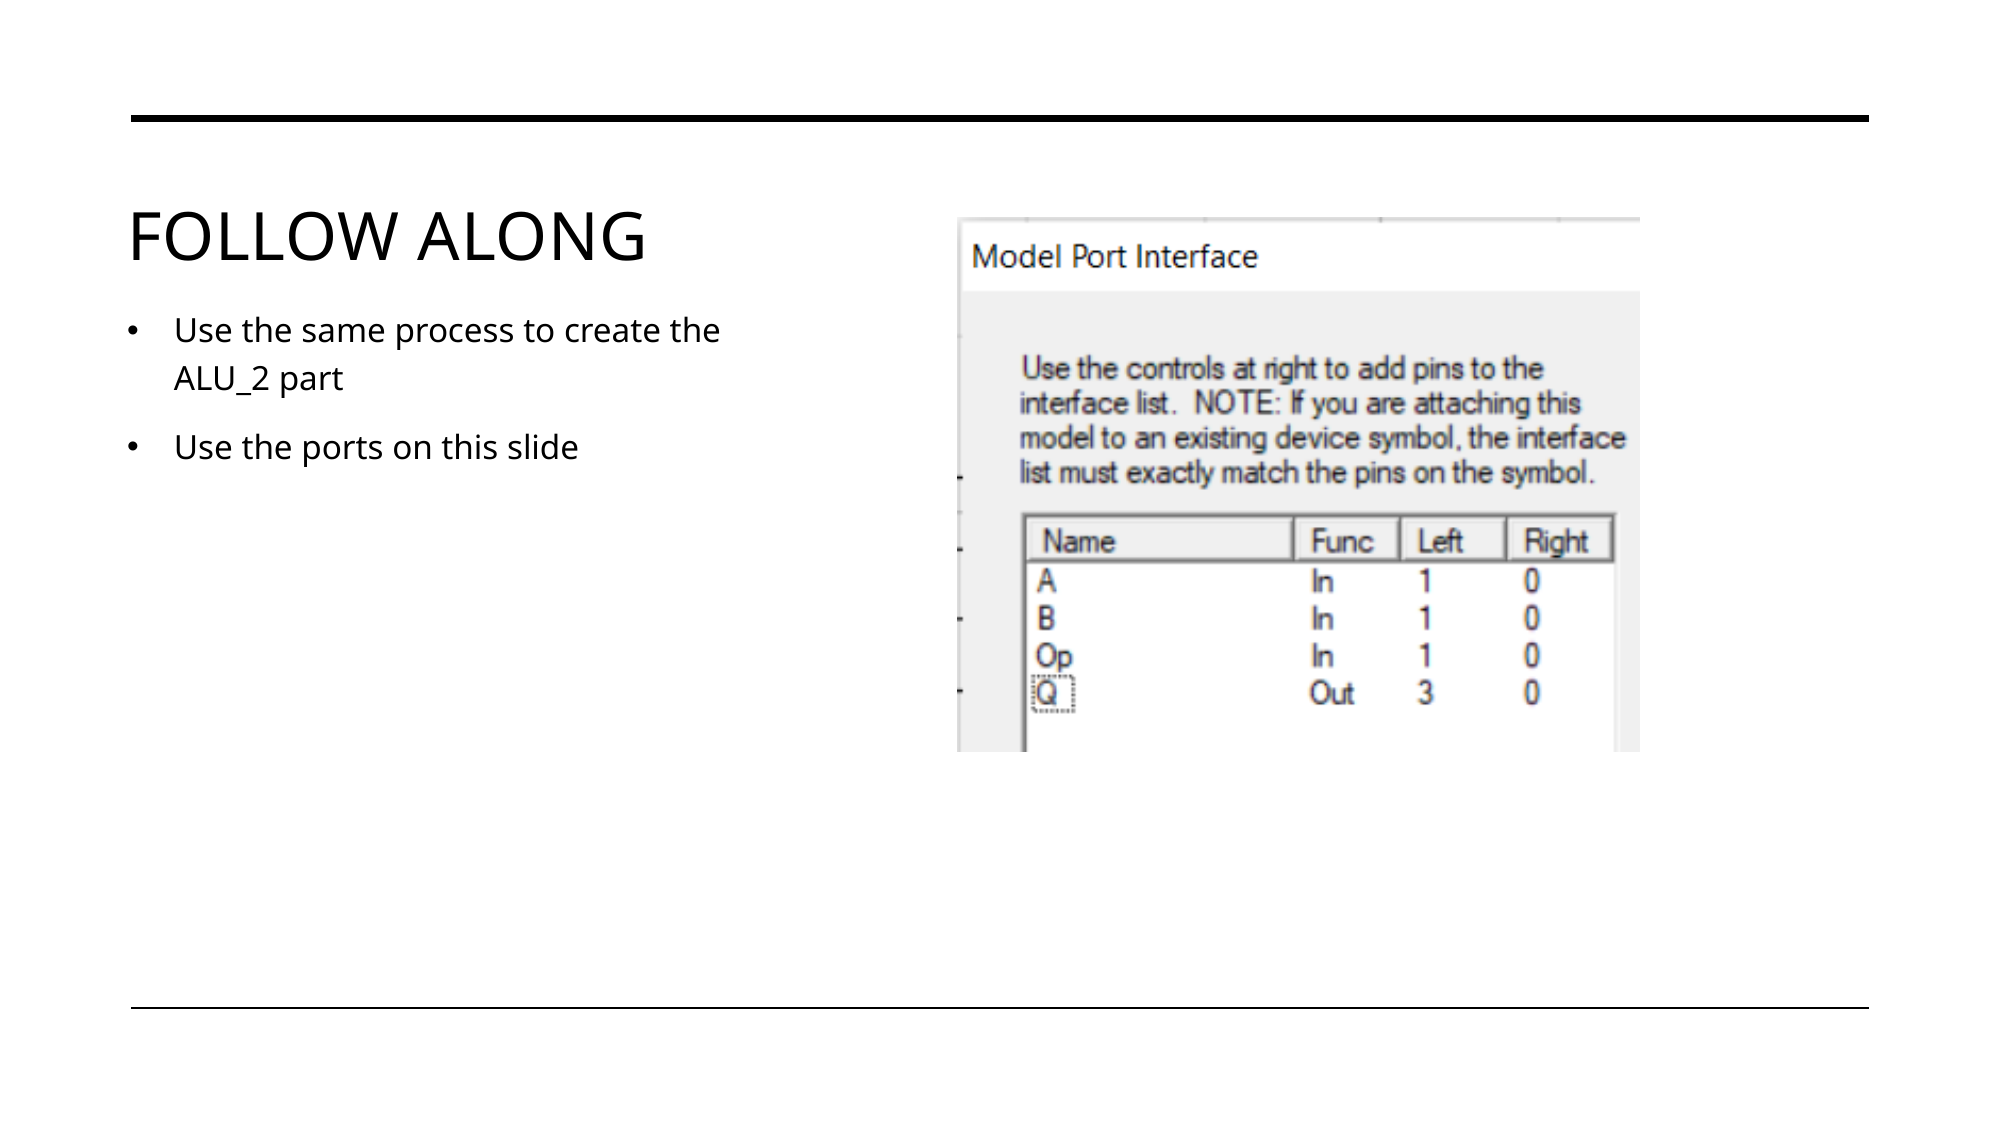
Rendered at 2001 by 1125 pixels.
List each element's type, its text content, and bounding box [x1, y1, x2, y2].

title Follow along [112, 174, 786, 281]
list Use the same process to create the ALU_2 part Use the ports on this slide [112, 294, 786, 963]
picture [957, 217, 1640, 752]
